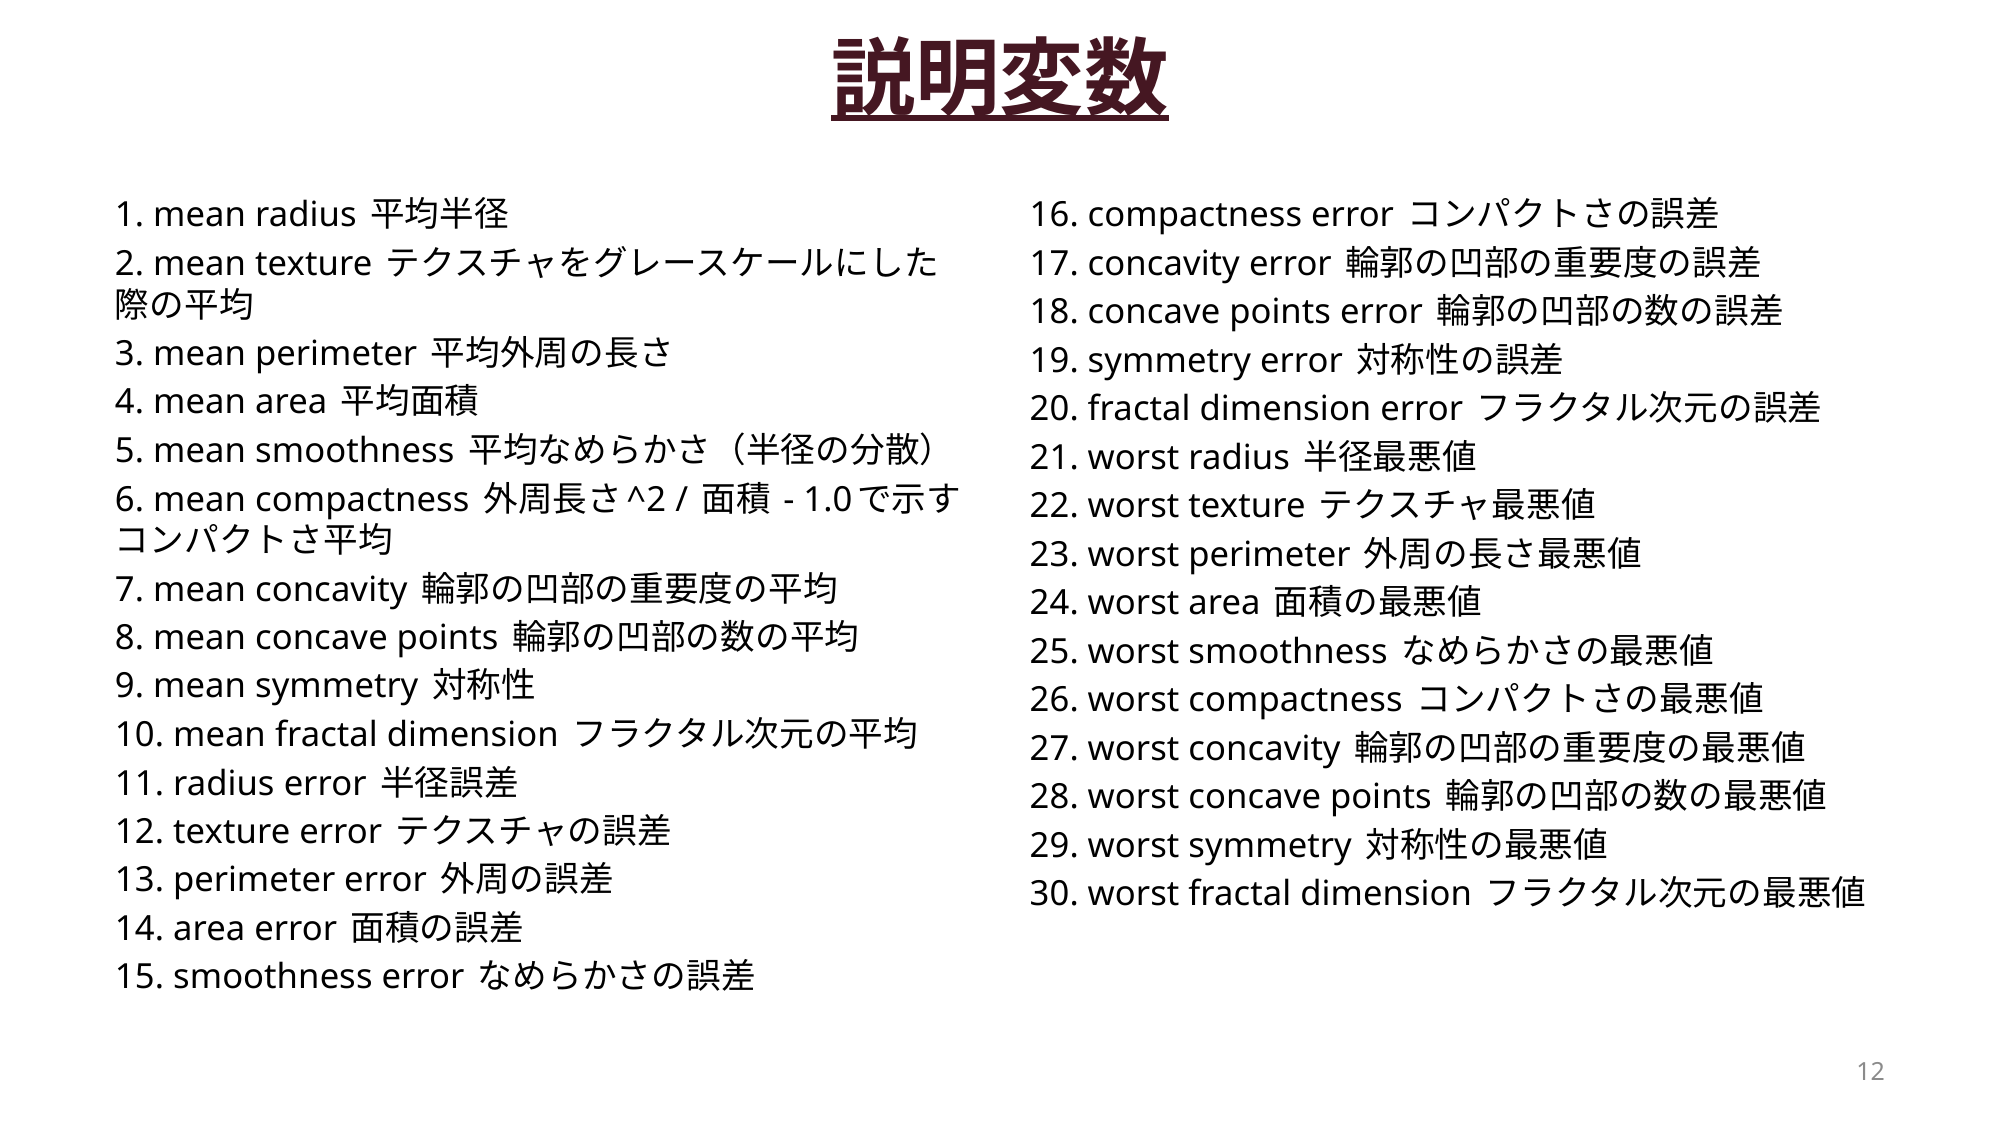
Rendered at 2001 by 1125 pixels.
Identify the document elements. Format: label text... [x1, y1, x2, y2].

title 説明変数 [99, 16, 1900, 134]
slide_number 12 [1433, 1042, 1900, 1103]
list 1. mean radius 平均半径 2. mean texture テクスチャをグレースケールにした際の平均 3. mean perimeter 平均外周の長さ 4. mean area 平均面積 5. mean smoothness 平均なめらかさ（半径の分散） 6. mean compactness 外周長さ^2 / 面積 - 1.0で示すコンパクトさ平均 7. mean concavity 輪郭の凹部の重要度の平均 8. mean concave points 輪郭の凹部の数の平均 9. mean symmetry 対称性 10. mean fractal dimension フラクタル次元の平均 11. radius error 半径誤差 12. texture error テクスチャの誤差 13. perimeter error 外周の誤差 14. area error 面積の誤差 15. smoothness error なめらかさの誤差 16. compactness error コンパクトさの誤差 17. concavity error 輪郭の凹部の重要度の誤差 18. concave points error 輪郭の凹部の数の誤差 19. symmetry error 対称性の誤差 20. fractal dimension error フラクタル次元の誤差 21. worst radius 半径最悪値 22. worst texture テクスチャ最悪値 23. worst perimeter 外周の長さ最悪値 24. worst area 面積の最悪値 25. worst smoothness なめらかさの最悪値 26. worst compactness コンパクトさの最悪値 27. worst concavity 輪郭の凹部の重要度の最悪値 28. worst concave points 輪郭の凹部の数の最悪値 29. worst symmetry 対称性の最悪値 30. worst fractal dimension フラクタル次元の最悪値 [99, 184, 1900, 1005]
